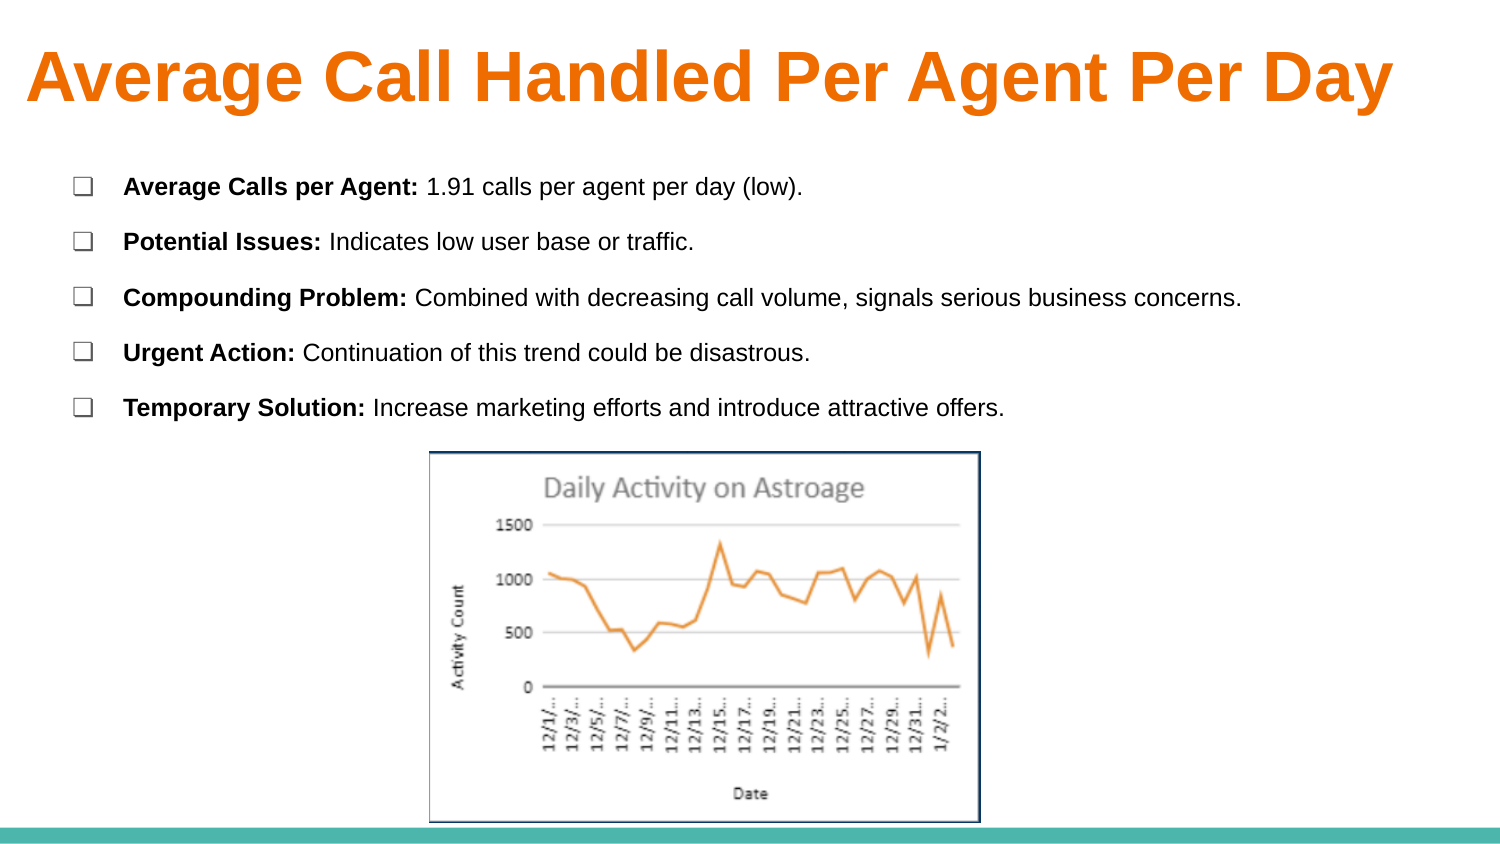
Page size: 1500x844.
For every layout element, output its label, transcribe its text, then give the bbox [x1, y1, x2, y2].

title Average Call Handled Per Agent Per Day [10, 15, 1462, 110]
picture [429, 451, 982, 824]
list Average Calls per Agent: 1.91 calls per agent per day (low). Potential Issues: Indicates low user base or traffic. Compounding Problem: Combined with decreasing call volume, signals serious business concerns. Urgent Action: Continuation of this trend could be disastrous. Temporary Solution: Increase marketing efforts and introduce attractive offers. [33, 151, 1431, 693]
